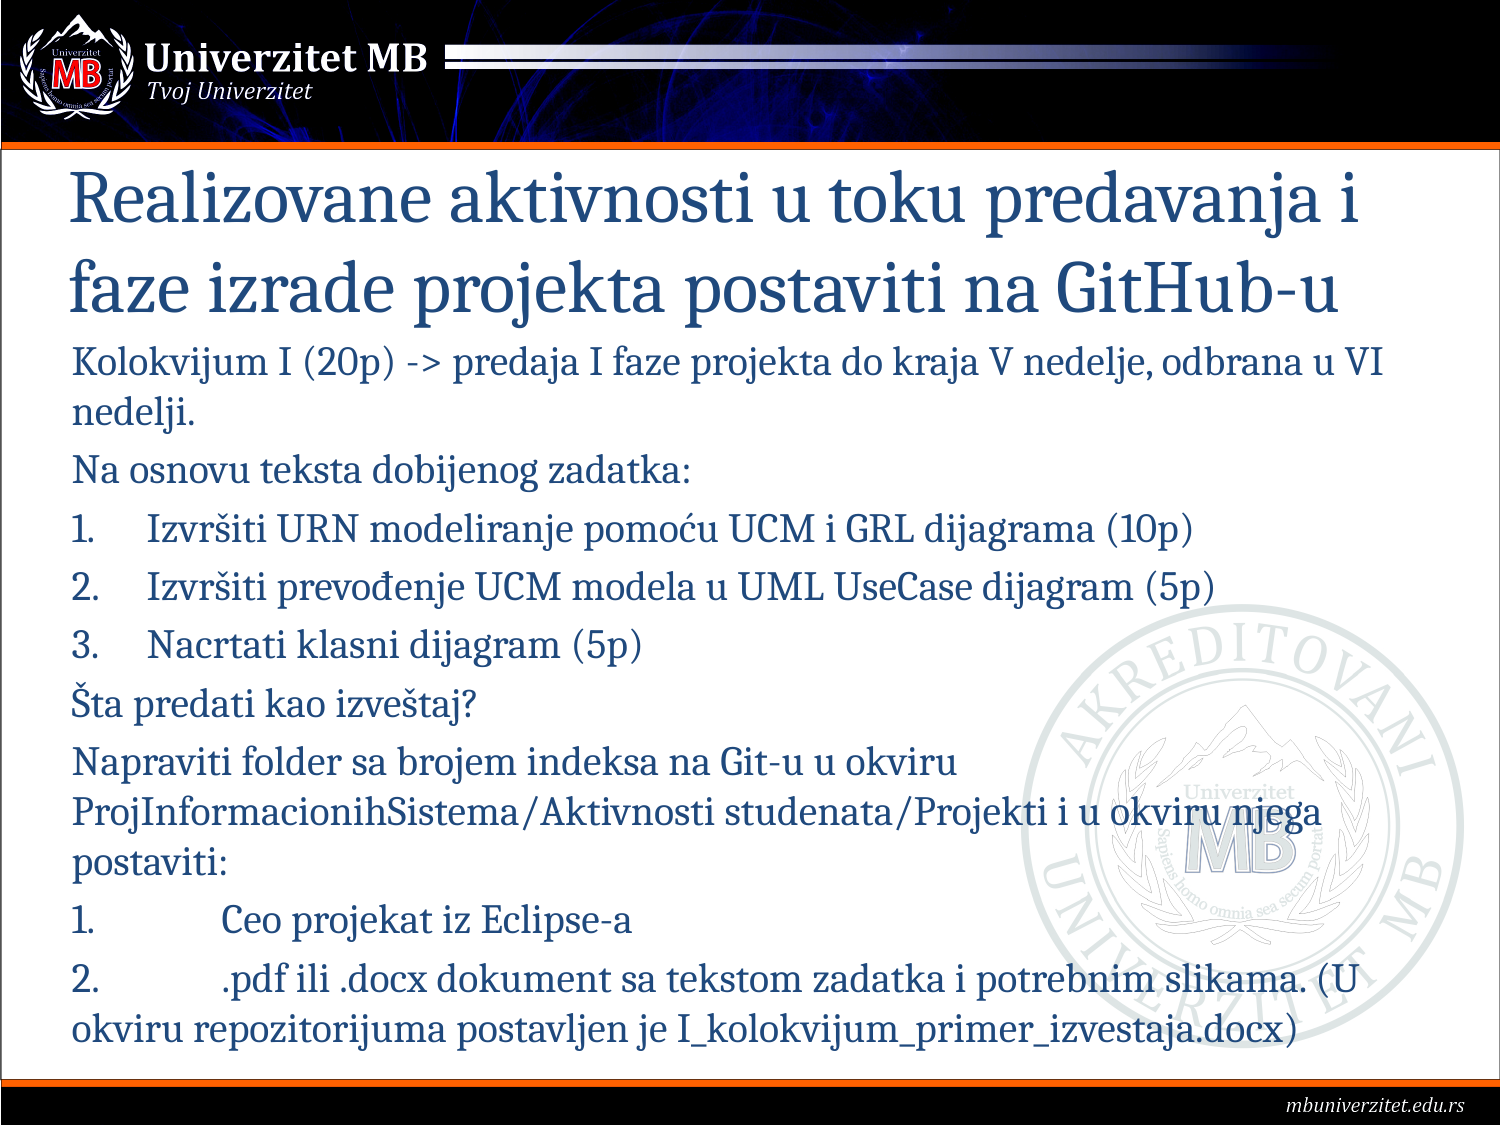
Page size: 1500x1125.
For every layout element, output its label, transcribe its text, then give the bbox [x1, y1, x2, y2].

subtitle Kolokvijum I (20p) -> predaja I faze projekta do kraja V nedelje, odbrana u VI nedelji. Na osnovu teksta dobijenog zadatka: Izvršiti URN modeliranje pomoću UCM i GRL dijagrama (10p) Izvršiti prevođenje UCM modela u UML UseCase dijagram (5p) Nacrtati klasni dijagram (5p) Šta predati kao izveštaj? Napraviti folder sa brojem indeksa na Git-u u okviru ProjInformacionihSistema/Aktivnosti studenata/Projekti i u okviru njega postaviti: 1. Ceo projekat iz Eclipse-a 2. .pdf ili .docx dokument sa tekstom zadatka i potrebnim slikama. (U okviru repozitorijuma postavljen je I_kolokvijum_primer_izvestaja.docx) [56, 326, 1472, 1083]
picture [0, 0, 1500, 1125]
title Realizovane aktivnosti u toku predavanja i faze izrade projekta postaviti na GitHub-u [53, 160, 1447, 315]
